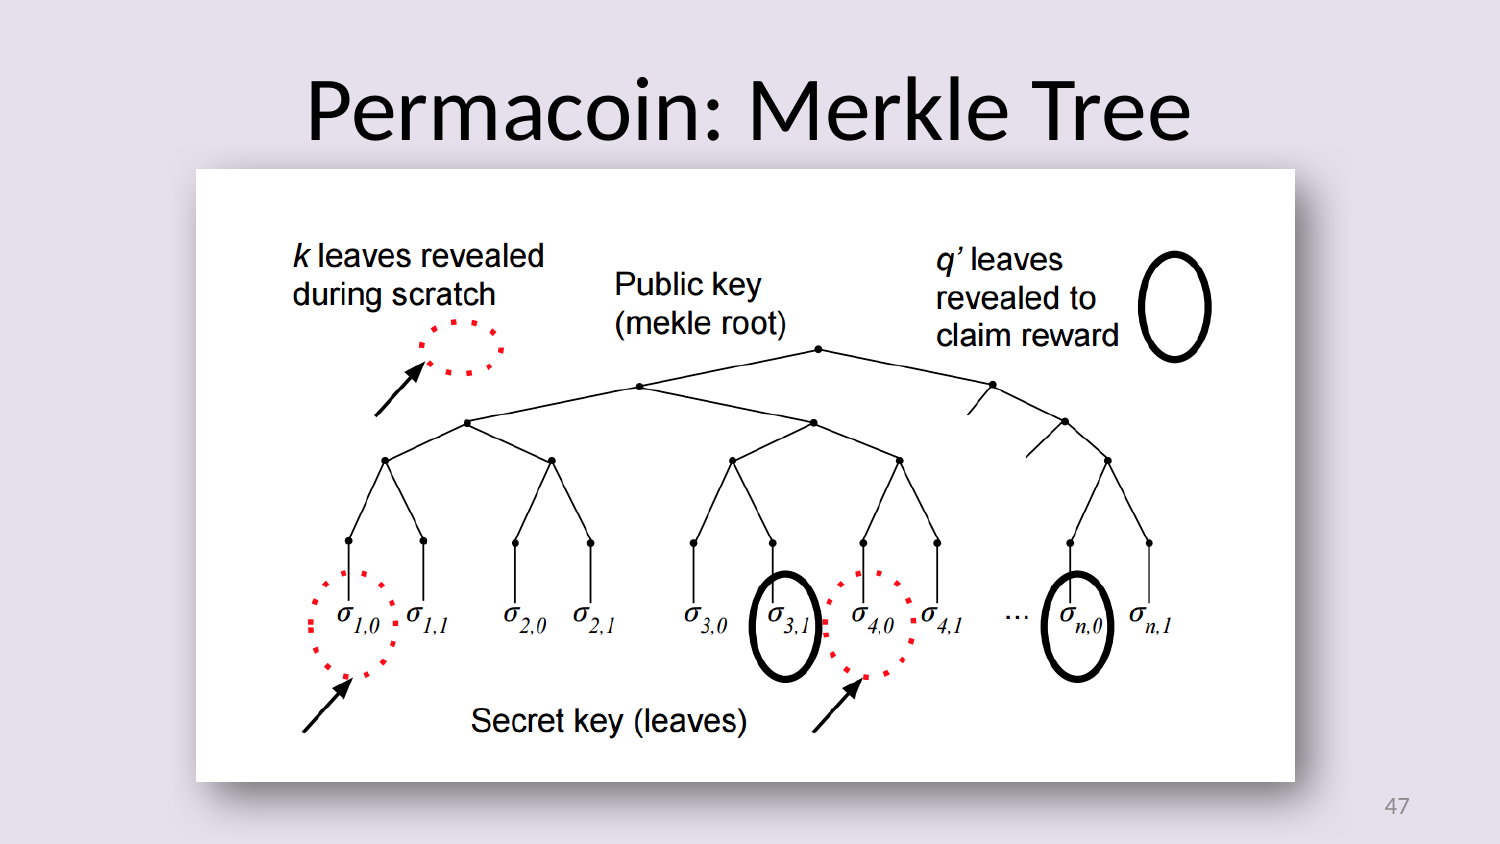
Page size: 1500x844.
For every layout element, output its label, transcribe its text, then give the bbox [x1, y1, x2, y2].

title Permacoin: Merkle Tree [75, 33, 1425, 175]
picture [196, 169, 1295, 783]
slide_number 46 [1303, 782, 1425, 827]
